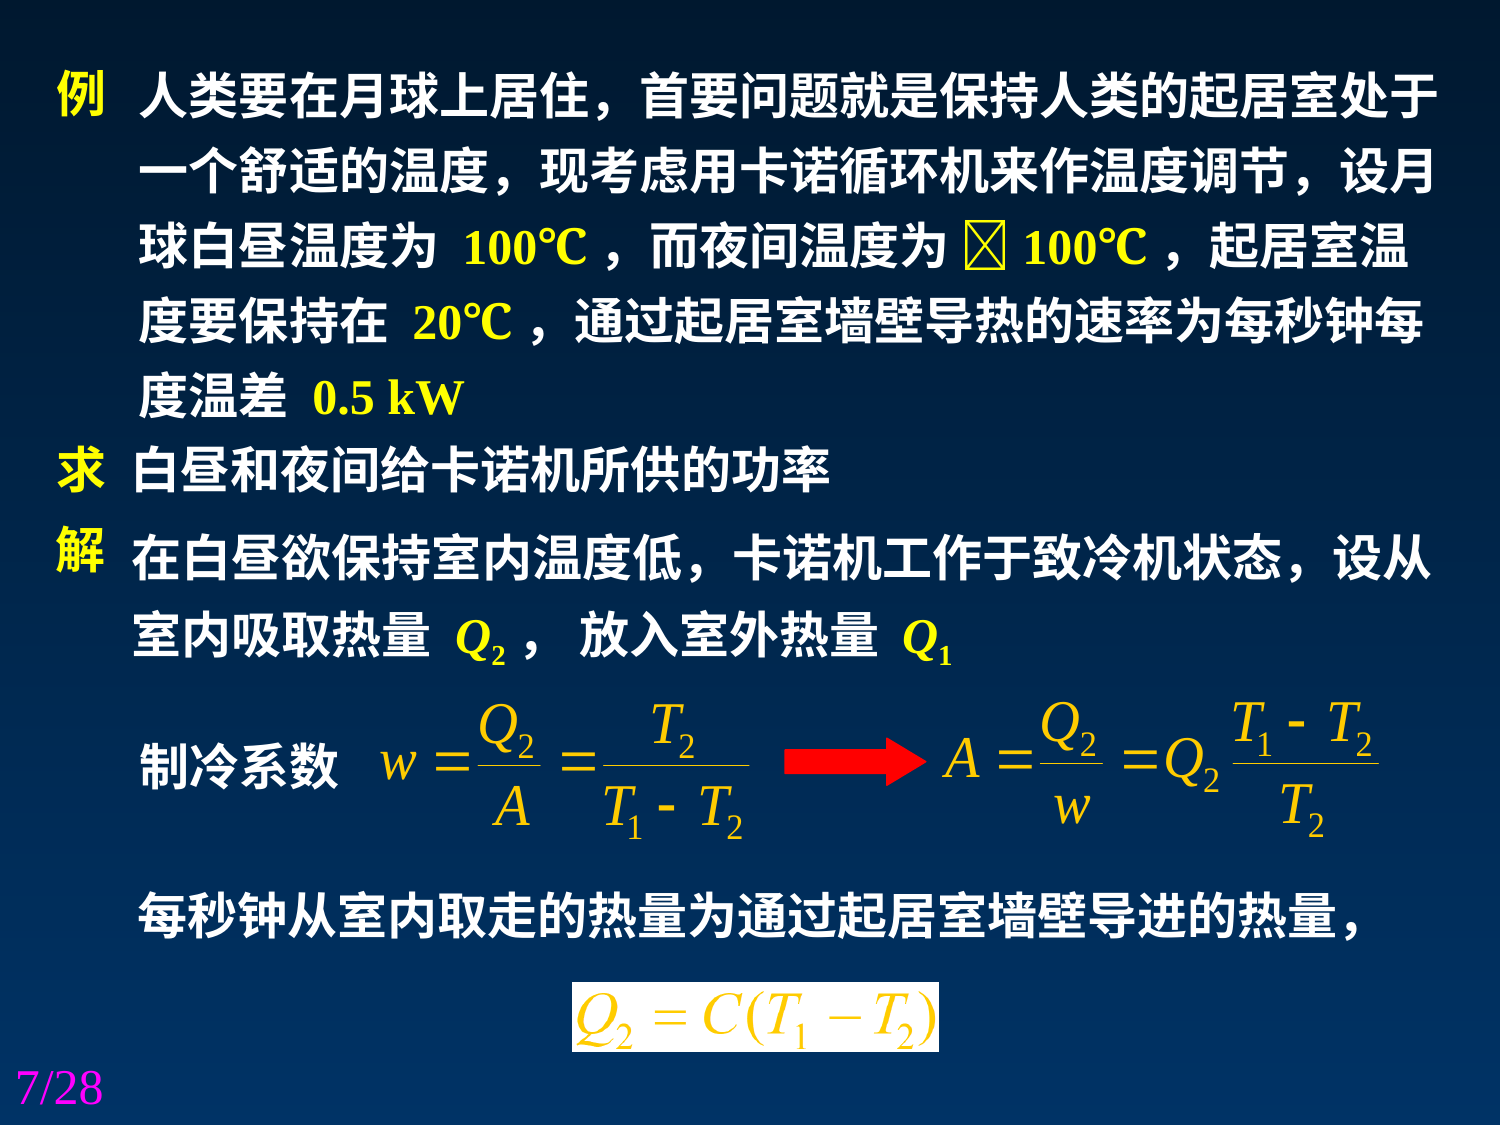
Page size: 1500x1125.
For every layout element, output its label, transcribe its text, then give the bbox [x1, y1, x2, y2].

text_box 每秒钟从室内取走的热量为通过起居室墙壁导进的热量， [122, 877, 1465, 952]
text_box 在白昼欲保持室内温度低，卡诺机工作于致冷机状态，设从室内吸取热量 Q2， 放入室外热量 Q1 [117, 503, 1453, 679]
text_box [936, 691, 1384, 843]
text_box 例 [41, 54, 122, 130]
text_box 求 [41, 430, 122, 506]
text_box 制冷系数 [124, 727, 369, 803]
text_box 白昼和夜间给卡诺机所供的功率 [122, 430, 979, 503]
text_box [785, 738, 926, 786]
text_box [572, 982, 940, 1053]
text_box 解 [41, 510, 117, 586]
text_box 7/28 [0, 1046, 350, 1125]
text_box 人类要在月球上居住，首要问题就是保持人类的起居室处于一个舒适的温度，现考虑用卡诺循环机来作温度调节，设月球白昼温度为 100℃，而夜间温度为 100℃，起居室温度要保持在 20℃，通过起居室墙壁导热的速率为每秒钟每度温差 0.5 kW [124, 42, 1459, 433]
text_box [374, 692, 753, 844]
